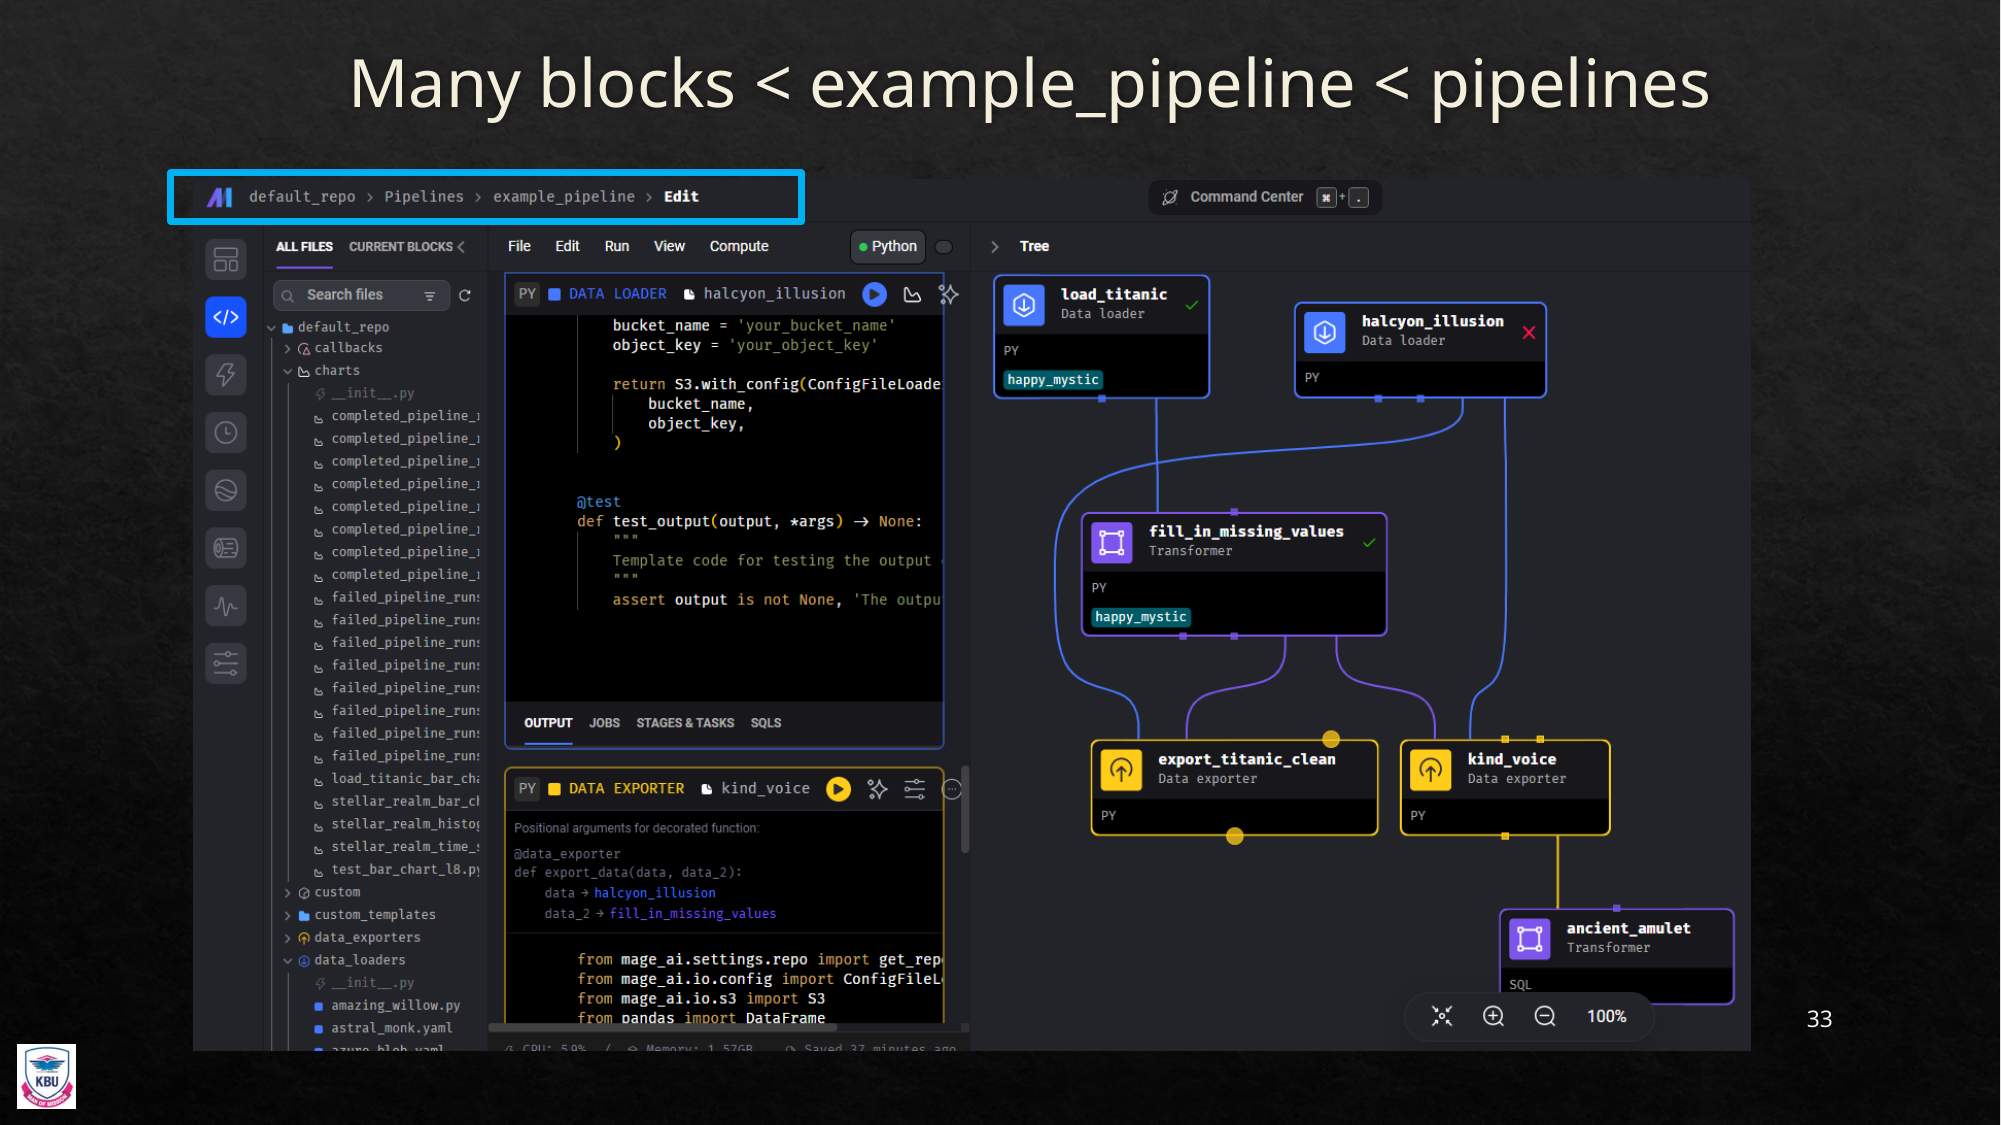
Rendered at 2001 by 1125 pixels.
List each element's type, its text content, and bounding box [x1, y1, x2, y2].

slide_number 33 [1758, 990, 1849, 1051]
text_box [169, 171, 803, 223]
title Many blocks < example_pipeline < pipelines [149, 22, 1912, 149]
picture [17, 1044, 76, 1109]
picture [193, 178, 1751, 1051]
picture [193, 178, 797, 217]
